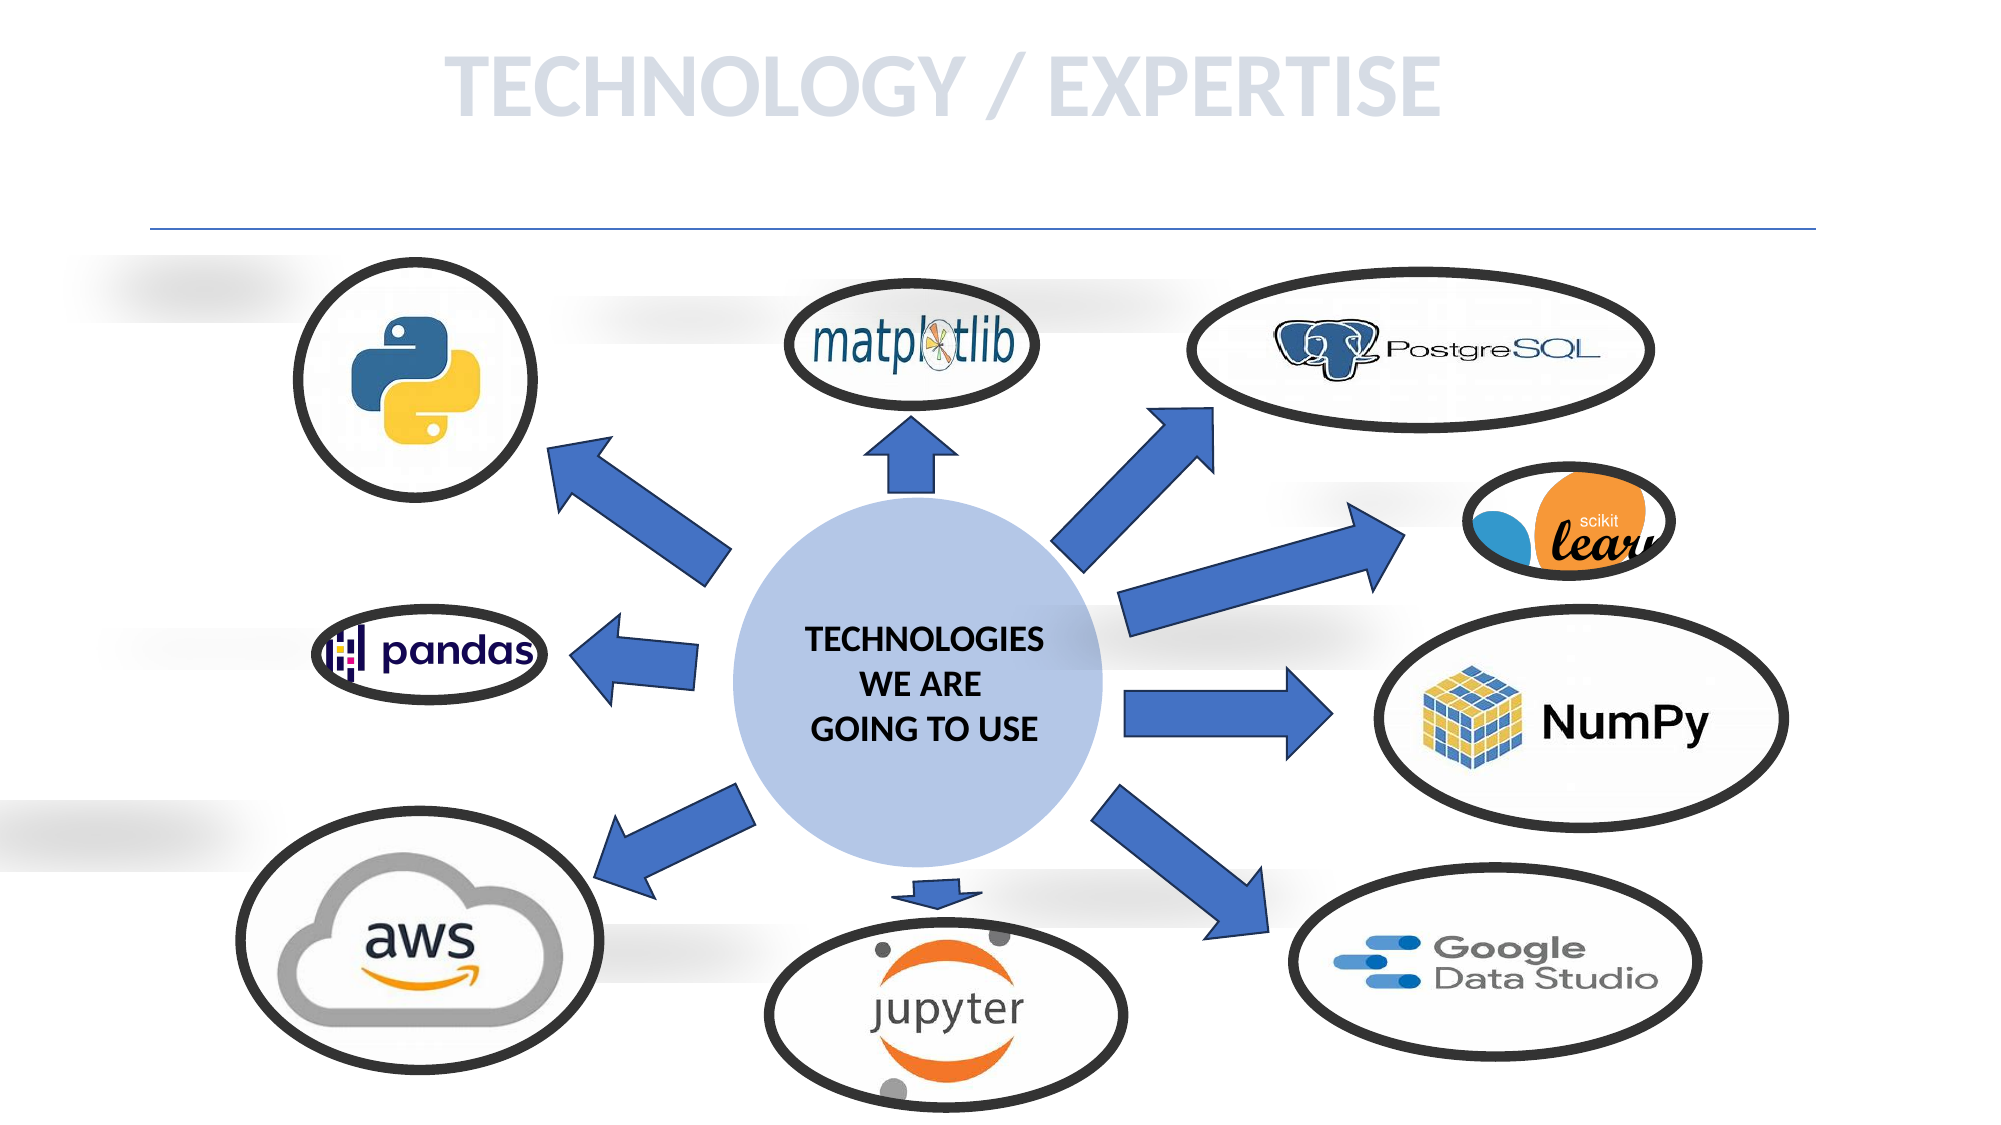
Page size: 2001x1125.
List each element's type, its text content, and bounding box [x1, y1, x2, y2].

picture [1378, 609, 1784, 828]
text_box [733, 497, 1103, 868]
picture [316, 609, 543, 701]
picture [298, 262, 533, 498]
text_box TECHNOLOGIES WE ARE GOING TO USE [787, 606, 1062, 757]
text_box [600, 782, 757, 901]
text_box TECHNOLOGY / EXPERTISE [164, 17, 1725, 143]
text_box [862, 415, 960, 494]
text_box [546, 435, 733, 588]
picture [789, 283, 1035, 406]
text_box [1116, 501, 1406, 638]
text_box [1123, 665, 1334, 762]
picture [1467, 466, 1671, 576]
text_box [891, 878, 983, 911]
text_box [568, 612, 699, 708]
text_box [1049, 407, 1215, 575]
picture [1191, 271, 1651, 429]
text_box [1090, 783, 1270, 941]
picture [769, 922, 1124, 1108]
picture [1293, 867, 1698, 1057]
picture [240, 810, 600, 1070]
